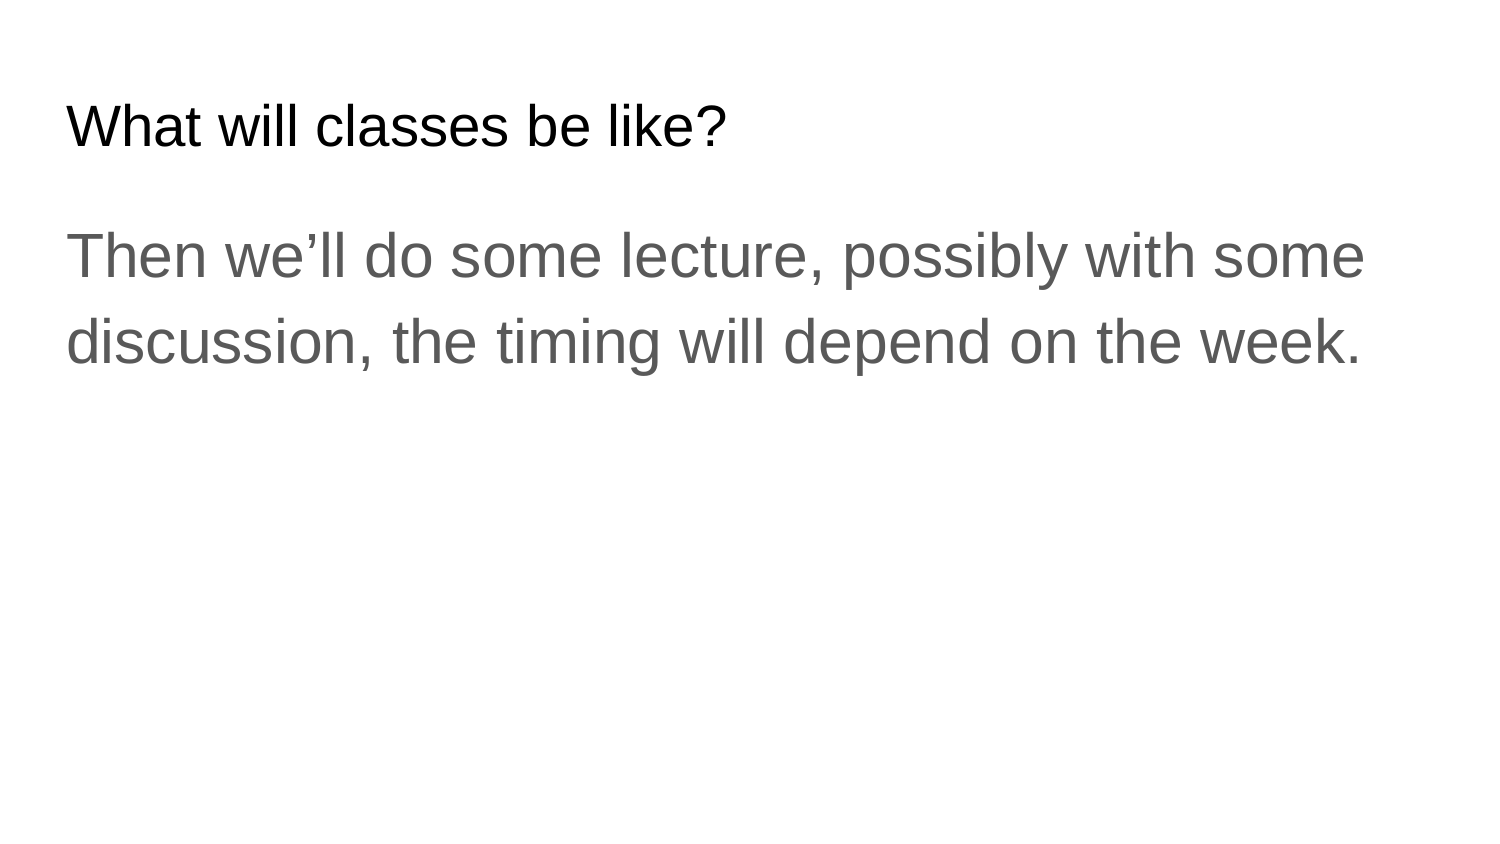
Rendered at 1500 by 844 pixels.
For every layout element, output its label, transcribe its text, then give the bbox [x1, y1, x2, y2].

list Then we’ll do some lecture, possibly with some discussion, the timing will depend on the week. [51, 189, 1449, 750]
title What will classes be like? [51, 72, 1449, 167]
